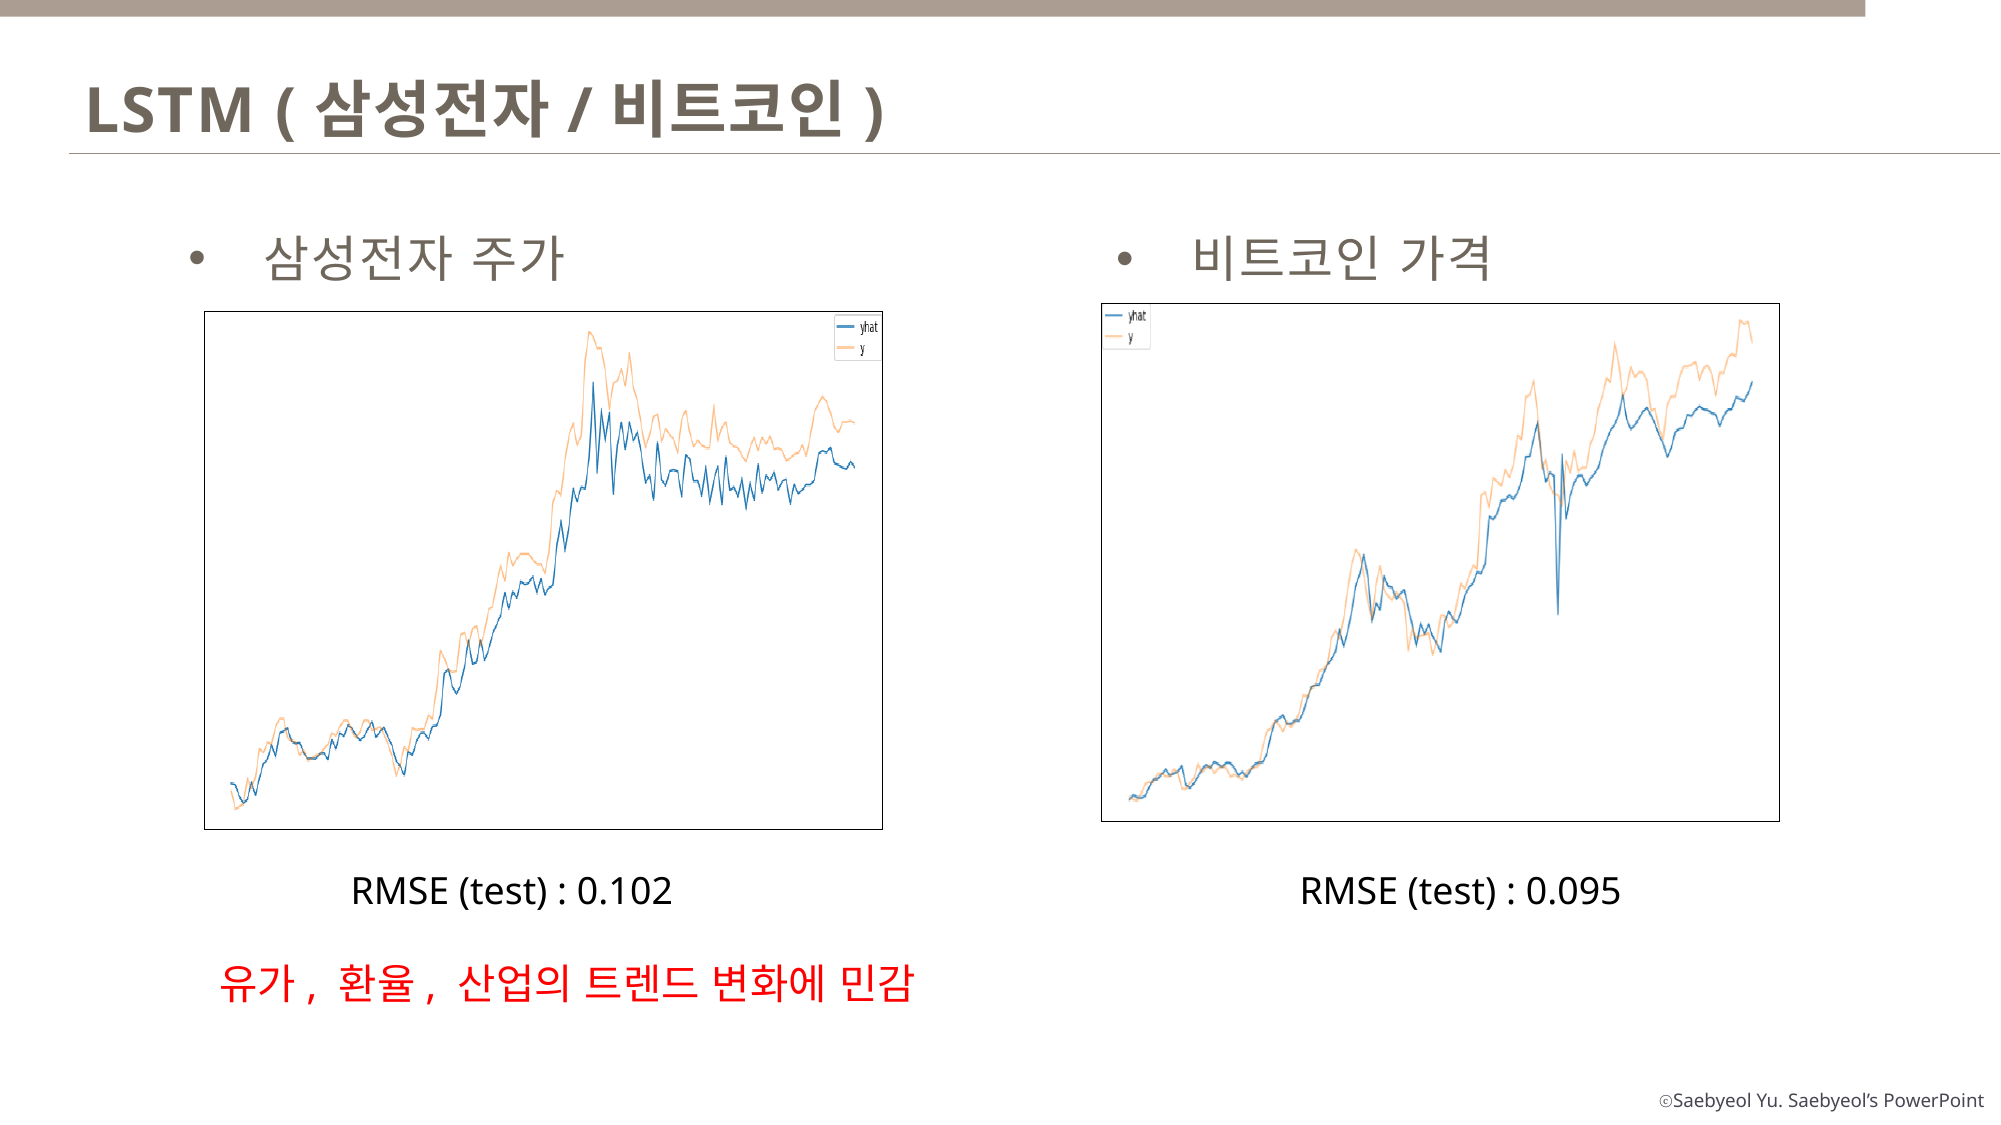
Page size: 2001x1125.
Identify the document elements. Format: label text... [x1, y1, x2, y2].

text_box [1413, 214, 1703, 303]
text_box RMSE (test) : 0.095 [1284, 859, 1665, 920]
picture [1101, 303, 1780, 822]
text_box [0, 0, 1866, 18]
text_box 유가, 환율, 산업의 트렌드 변화에 민감 [204, 950, 1027, 1015]
text_box 삼성전자 주가 [173, 219, 653, 295]
text_box RMSE (test) : 0.102 [335, 859, 806, 920]
text_box LSTM (삼성전자/비트코인) [69, 62, 1000, 153]
picture [204, 311, 883, 830]
text_box 비트코인 가격 [1101, 220, 1584, 296]
